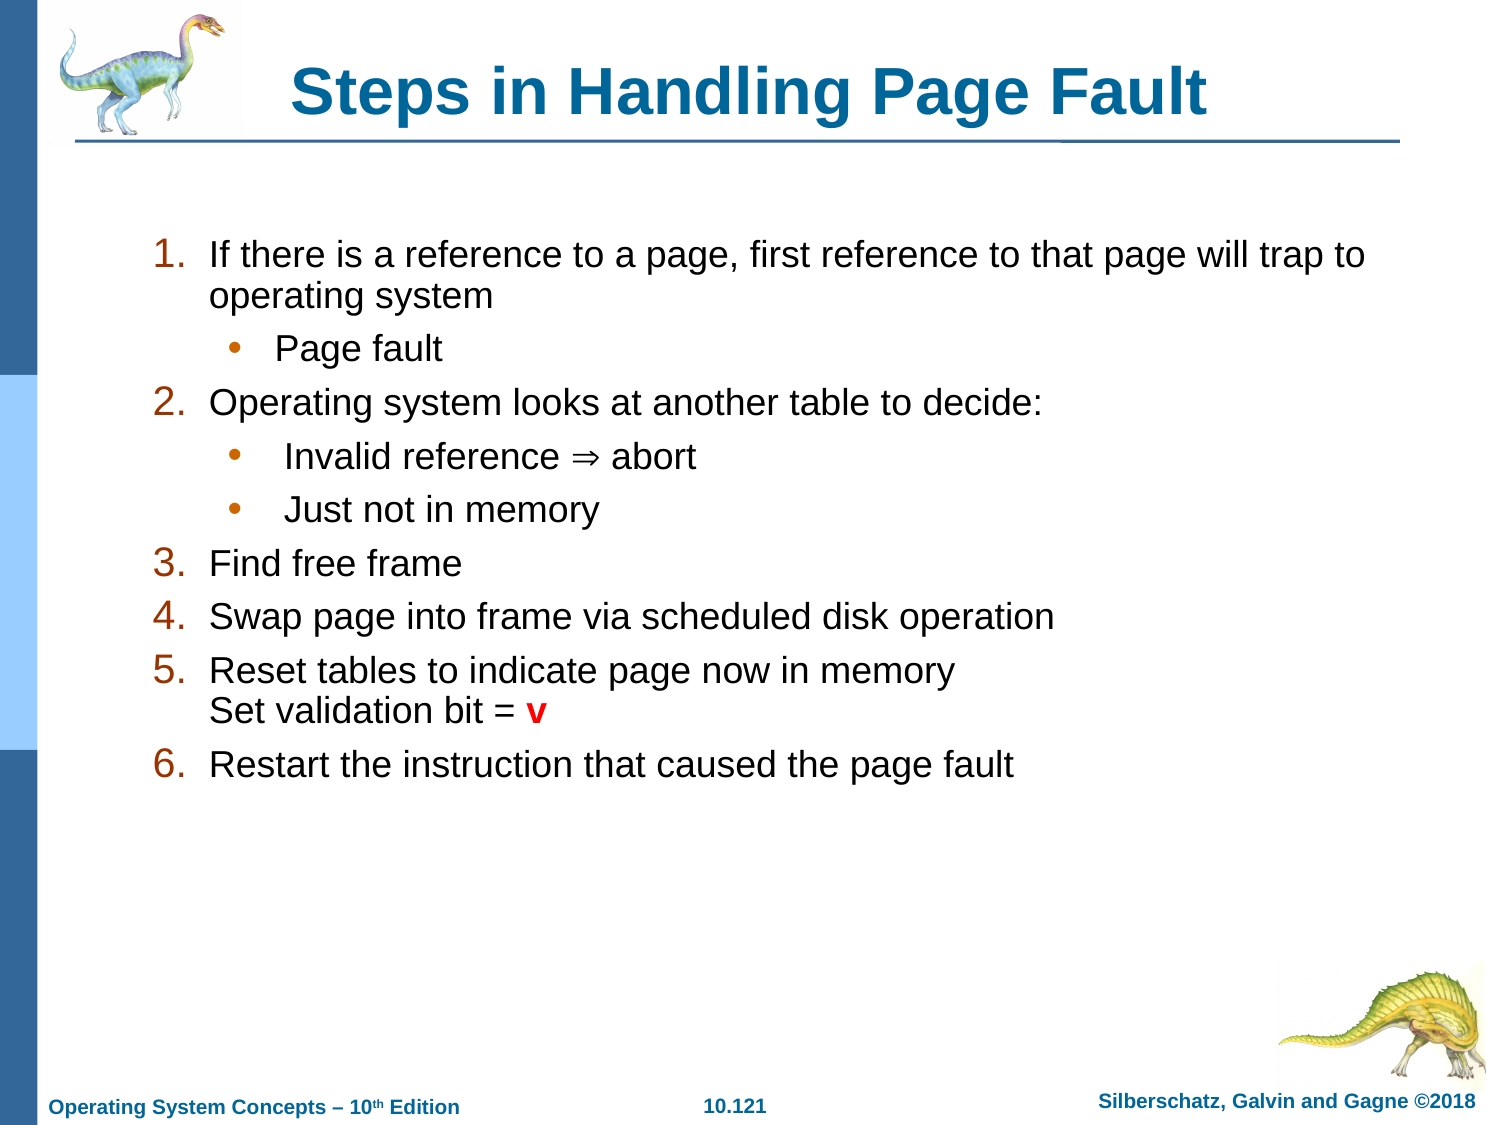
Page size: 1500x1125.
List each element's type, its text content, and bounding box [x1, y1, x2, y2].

picture [46, 0, 243, 149]
title Steps in Handling Page Fault [75, 40, 1425, 136]
picture [1275, 959, 1486, 1090]
list If there is a reference to a page, first reference to that page will trap to operating system Page fault Operating system looks at another table to decide: Invalid reference  abort Just not in memory Find free frame Swap page into frame via scheduled disk operation Reset tables to indicate page now in memory Set validation bit = v Restart the instruction that caused the page fault [137, 228, 1403, 886]
